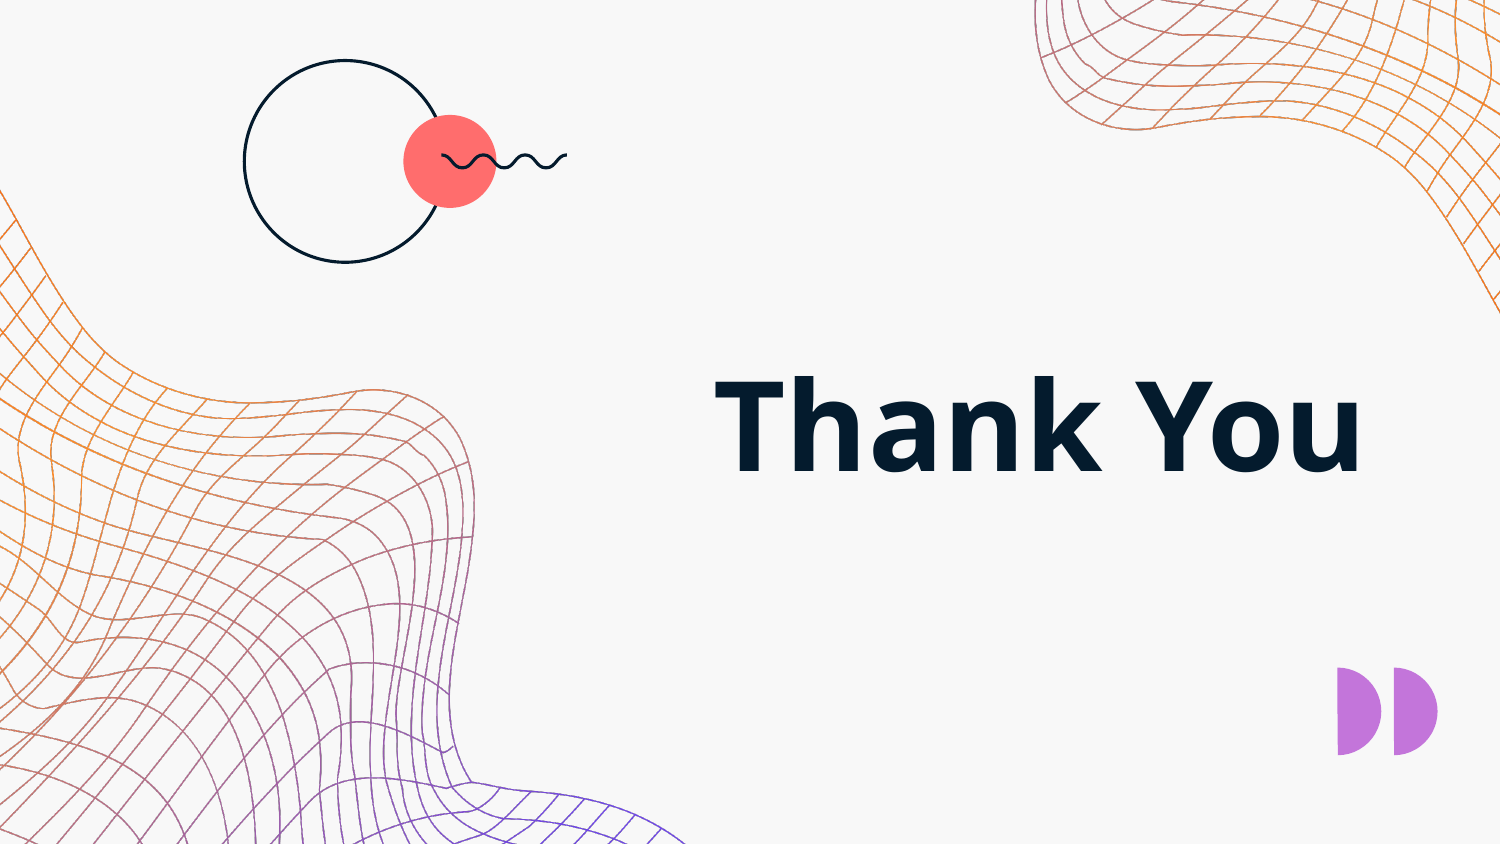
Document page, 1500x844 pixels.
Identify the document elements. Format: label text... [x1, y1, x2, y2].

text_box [244, 60, 568, 263]
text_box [1321, 639, 1410, 784]
title Thank You [694, 212, 1383, 630]
picture [0, 176, 691, 844]
picture [982, 0, 1500, 325]
